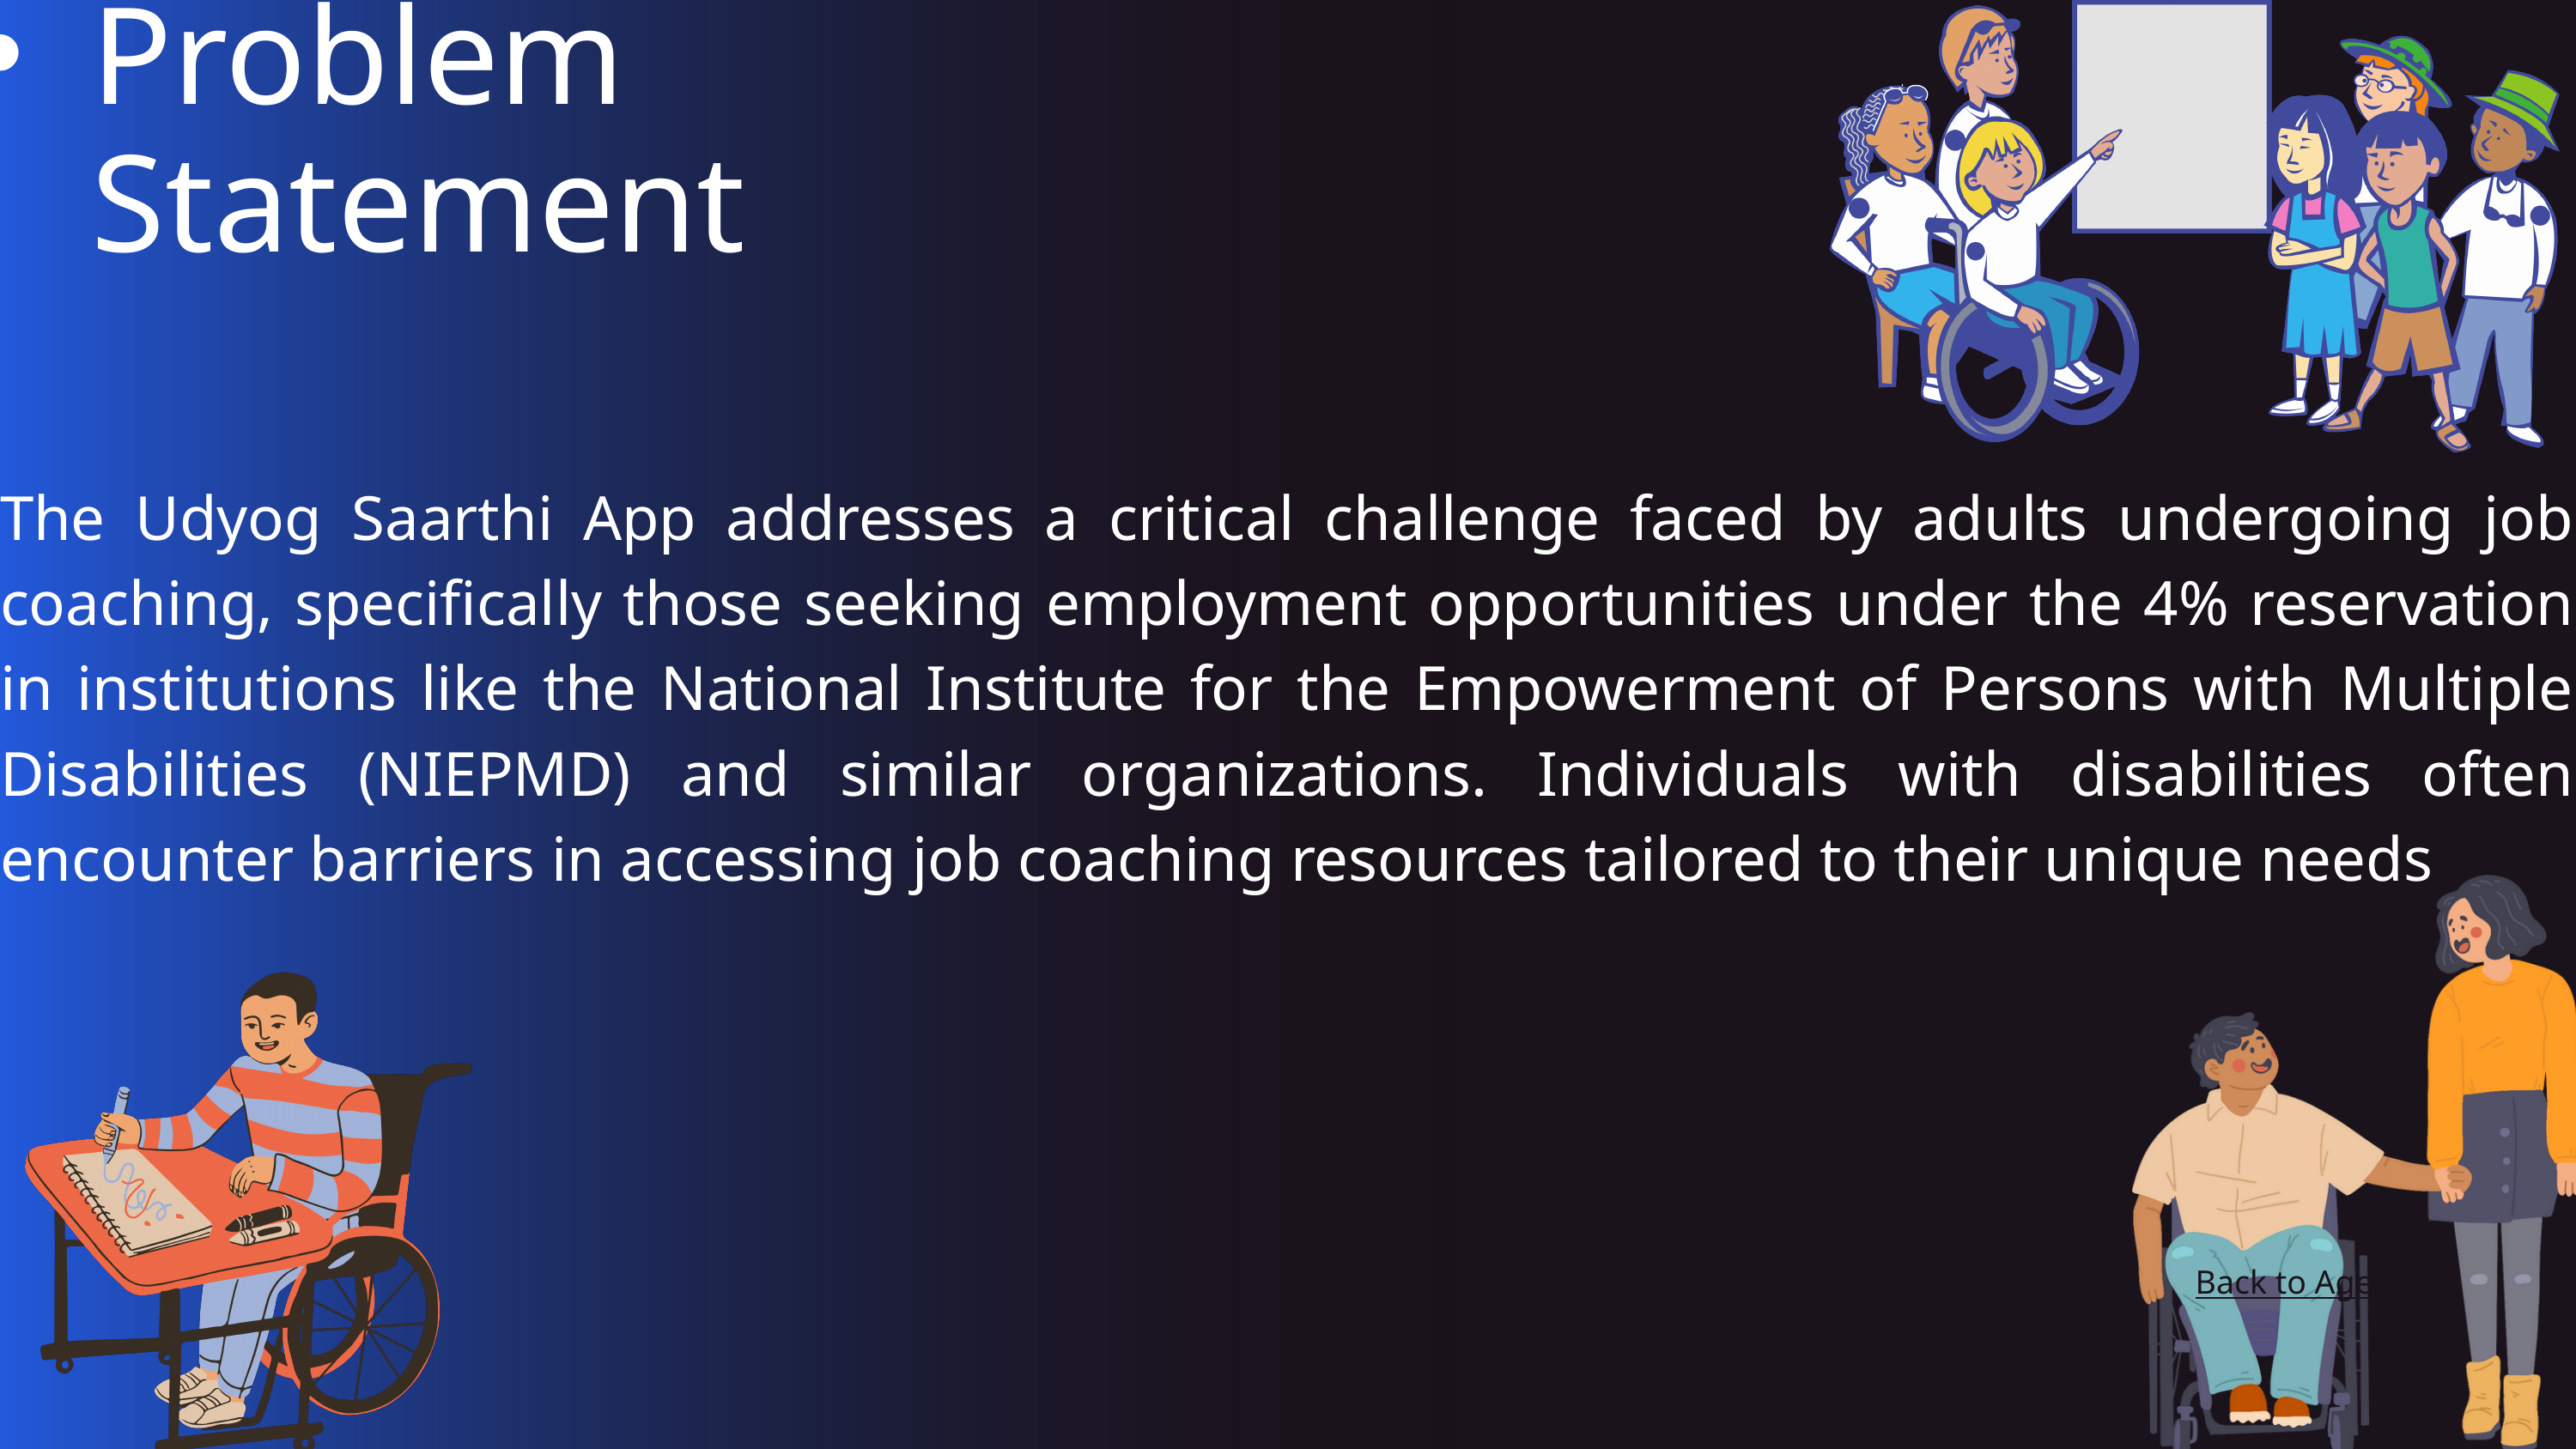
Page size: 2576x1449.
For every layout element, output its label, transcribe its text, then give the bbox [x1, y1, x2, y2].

text_box Back to Agenda [2132, 1258, 2432, 1301]
text_box [1829, 0, 2576, 458]
text_box [24, 971, 472, 1449]
text_box [2131, 894, 2576, 1449]
text_box [0, 894, 1461, 1449]
text_box Problem Statement [0, 0, 902, 279]
text_box The Udyog Saarthi App addresses a critical challenge faced by adults undergoing job coaching, specifically those seeking employment opportunities under the 4% reservation in institutions like the National Institute for the Empowerment of Persons with Multiple Disabilities (NIEPMD) and similar organizations. Individuals with disabilities often encounter barriers in accessing job coaching resources tailored to their unique needs [0, 467, 2576, 894]
text_box [0, 0, 1461, 467]
